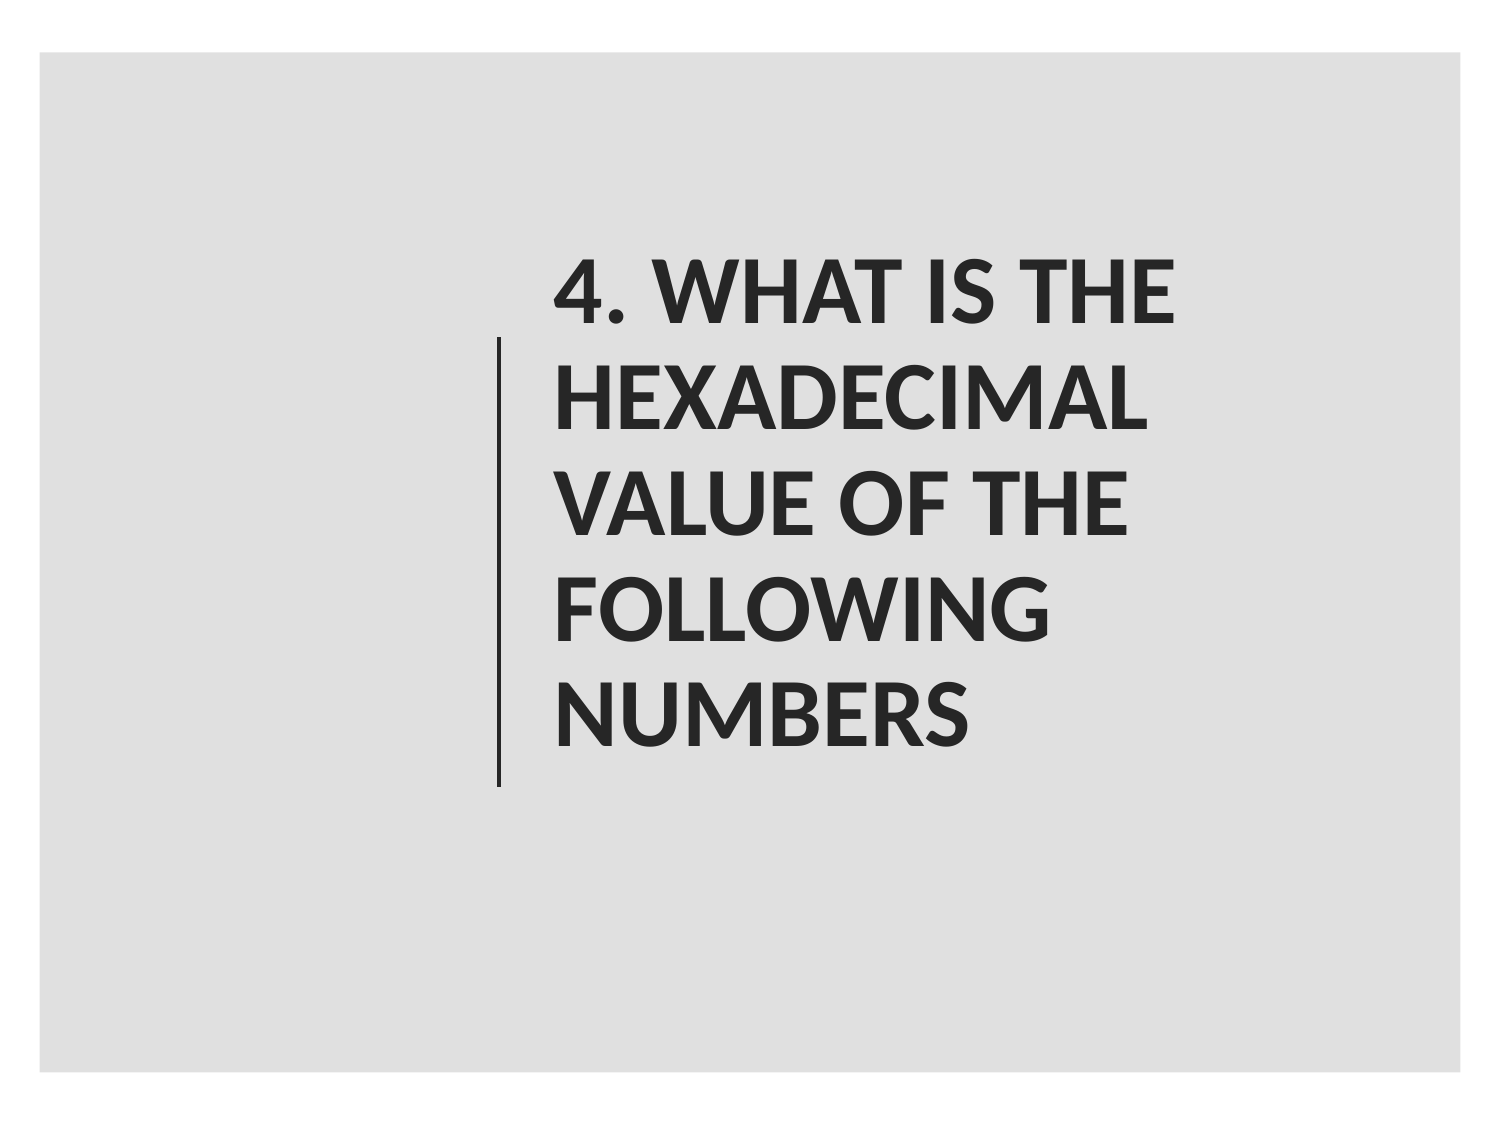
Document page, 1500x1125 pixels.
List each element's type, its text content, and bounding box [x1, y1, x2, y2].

title 4. What is the hexadecimal value of the following numbers [538, 158, 1372, 967]
text_box [37, 50, 1462, 1074]
